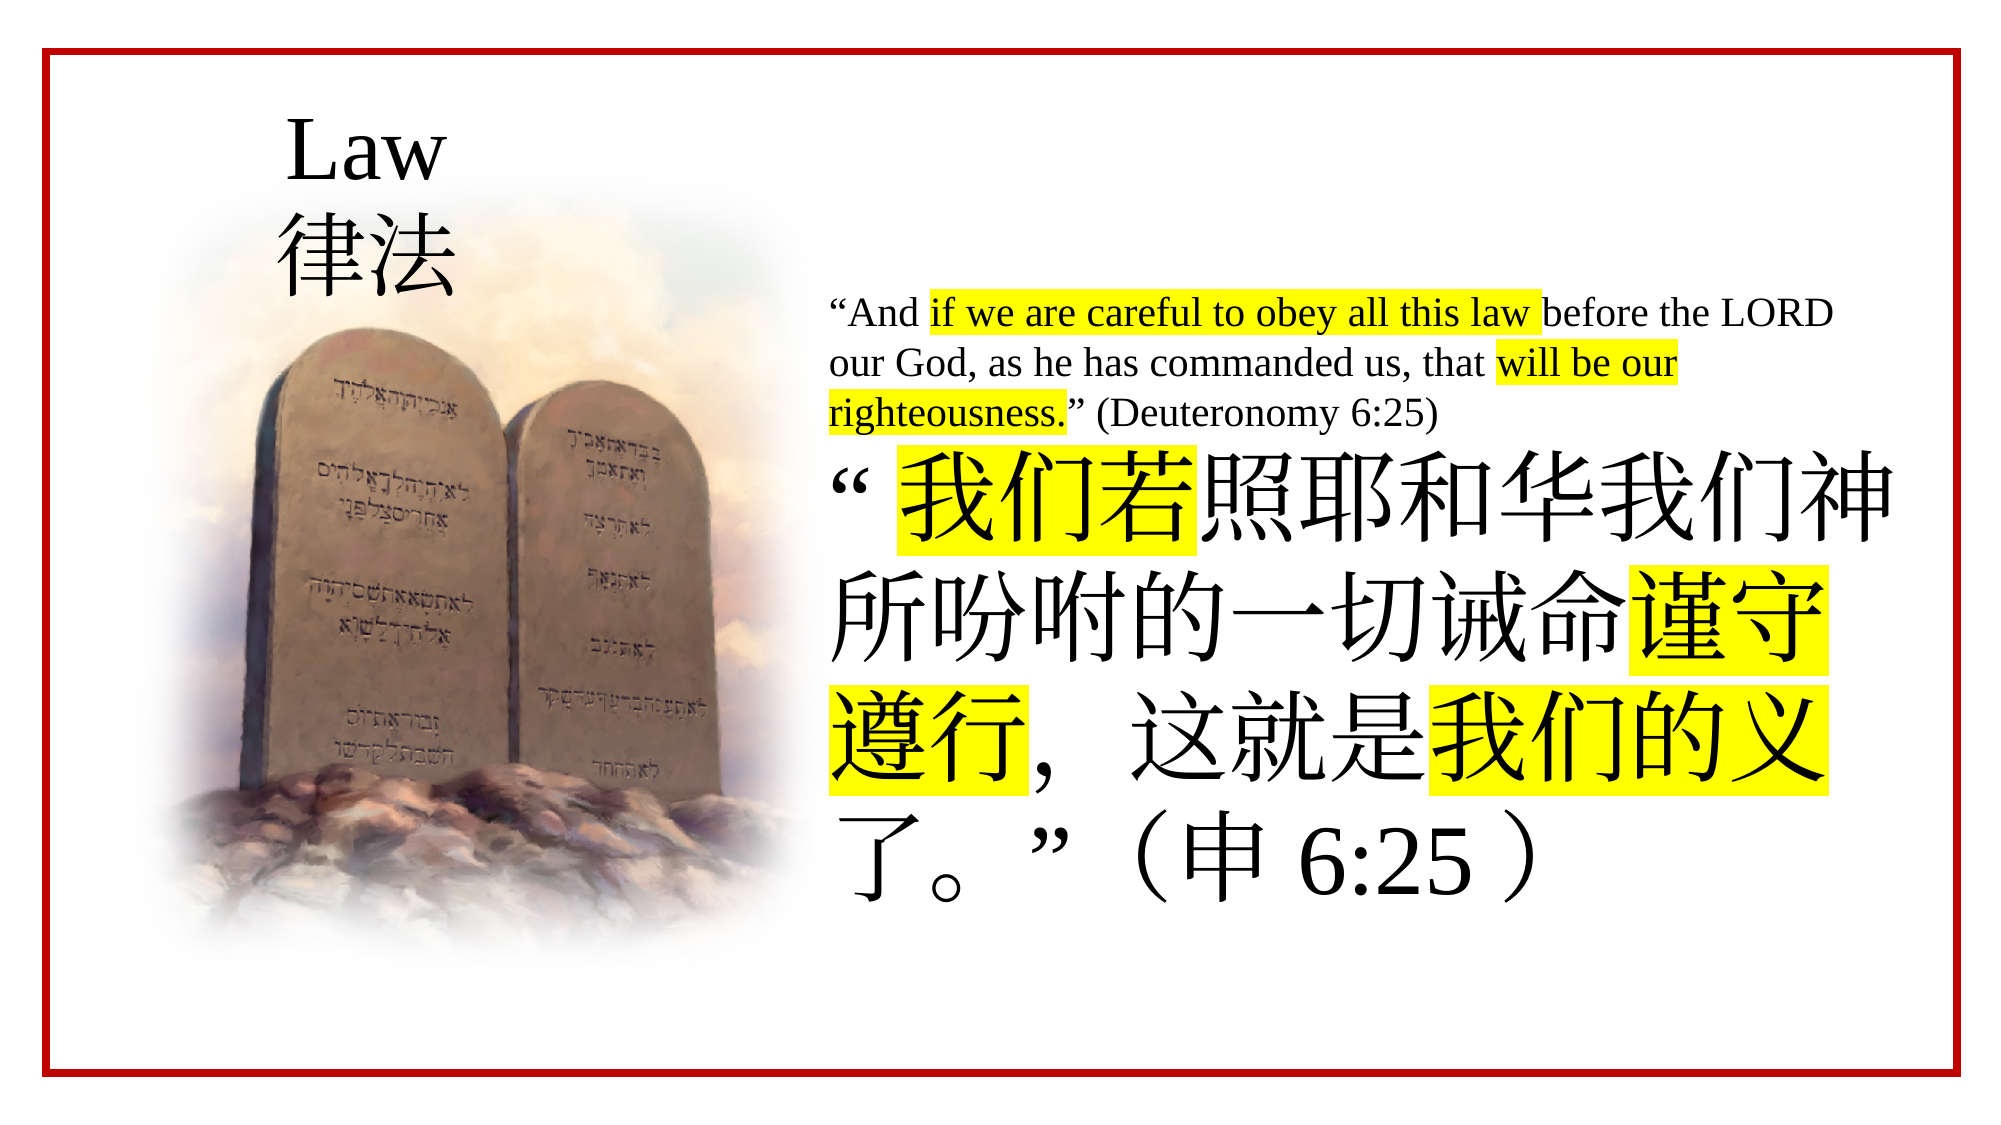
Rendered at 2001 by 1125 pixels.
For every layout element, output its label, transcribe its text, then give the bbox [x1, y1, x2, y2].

text_box “And if we are careful to obey all this law before the LORD our God, as he has commanded us, that will be our righteousness.” (Deuteronomy 6:25) “我们若照耶和华我们神所吩咐的一切诫命谨守遵行，这就是我们的义了。”（申6:25） [854, 277, 1915, 922]
text_box Law 律法 [260, 80, 474, 140]
text_box [45, 50, 1958, 1074]
picture [106, 140, 854, 1002]
